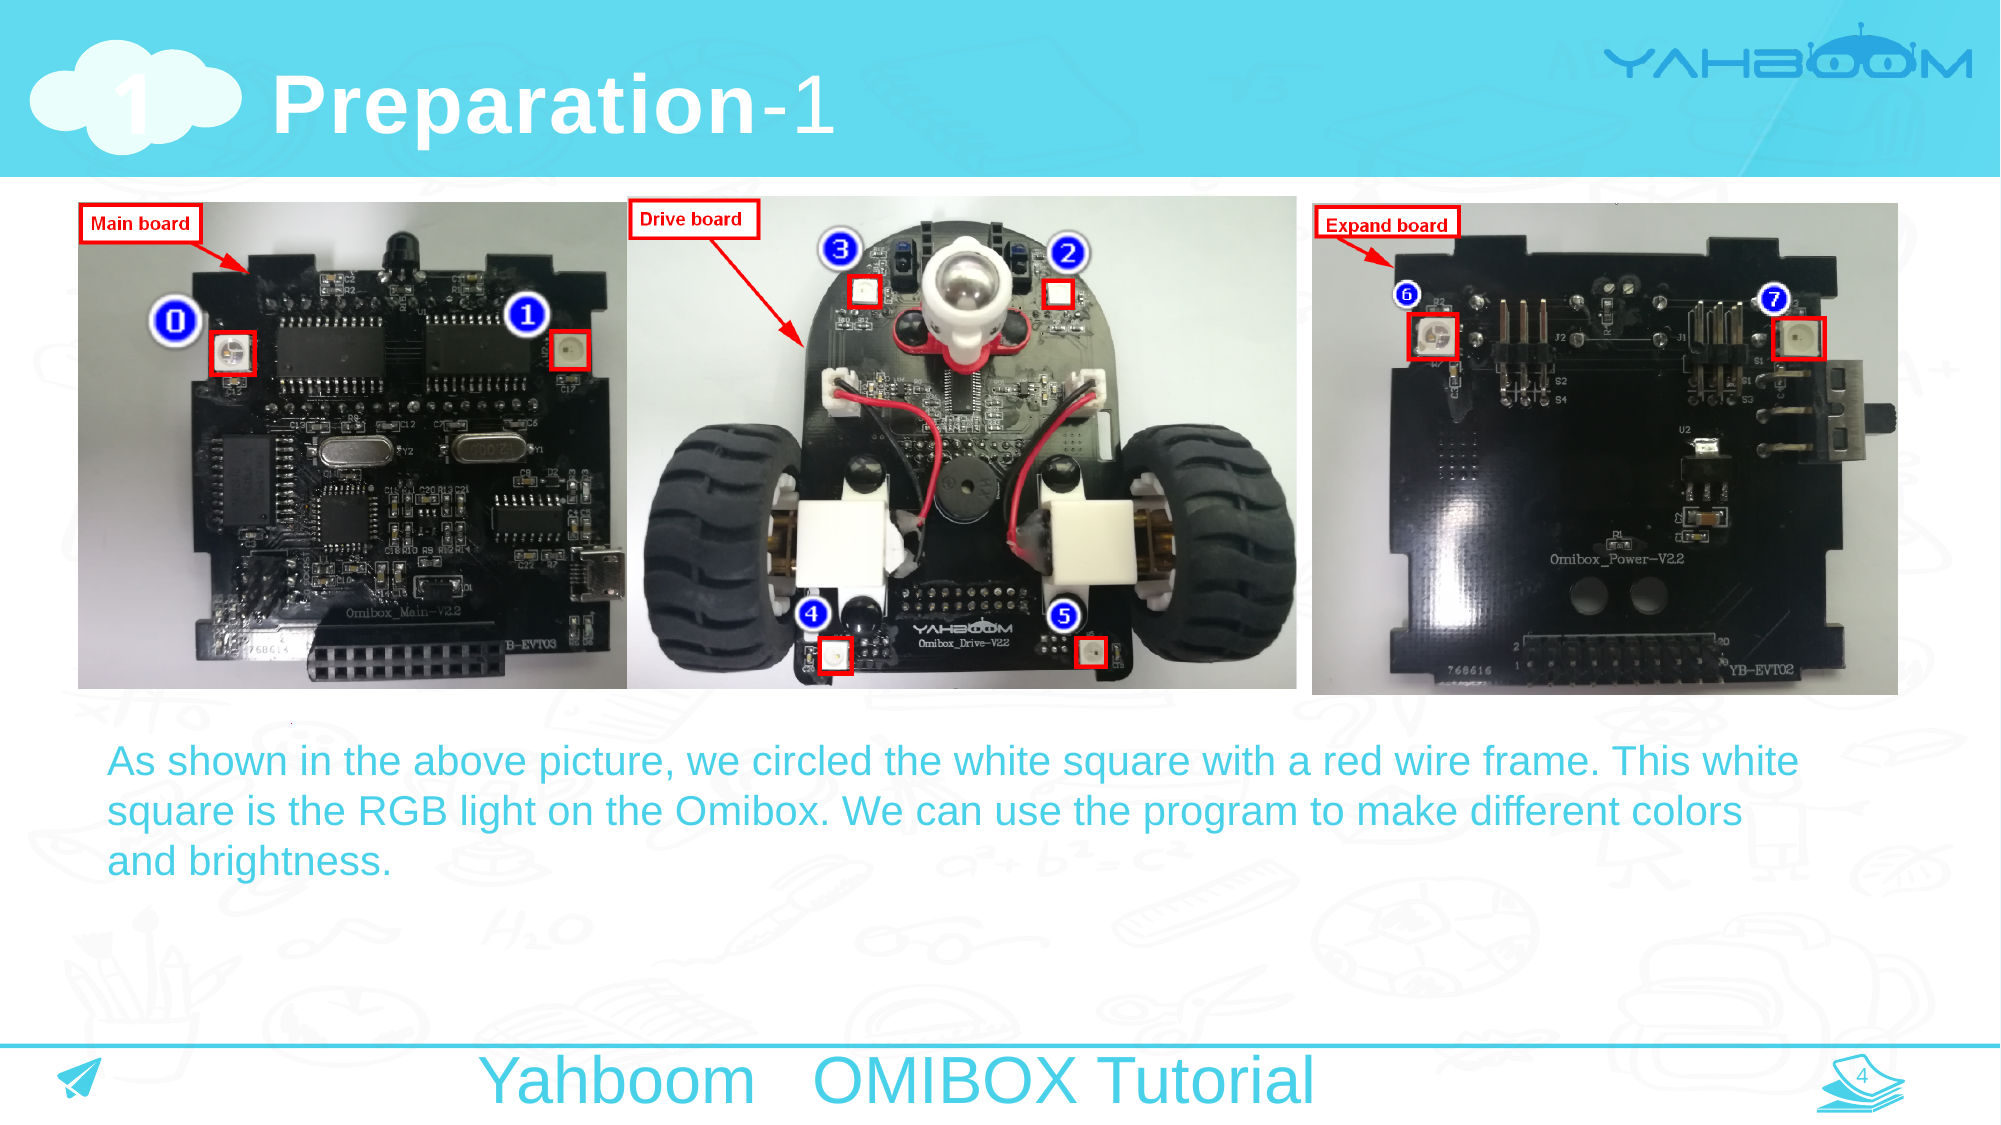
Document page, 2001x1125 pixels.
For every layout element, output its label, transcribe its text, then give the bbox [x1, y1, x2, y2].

text_box As shown in the above picture, we circled the white square with a red wire frame. This white square is the RGB light on the Omibox. We can use the program to make different colors and brightness. [92, 726, 1834, 892]
text_box Yahboom OMIBOX Tutorial [462, 1029, 1332, 1124]
picture [1312, 203, 1898, 695]
text_box Preparation-1 [256, 43, 853, 158]
text_box 1 [94, 42, 173, 158]
picture [78, 196, 1297, 689]
picture [0, 0, 2001, 1125]
